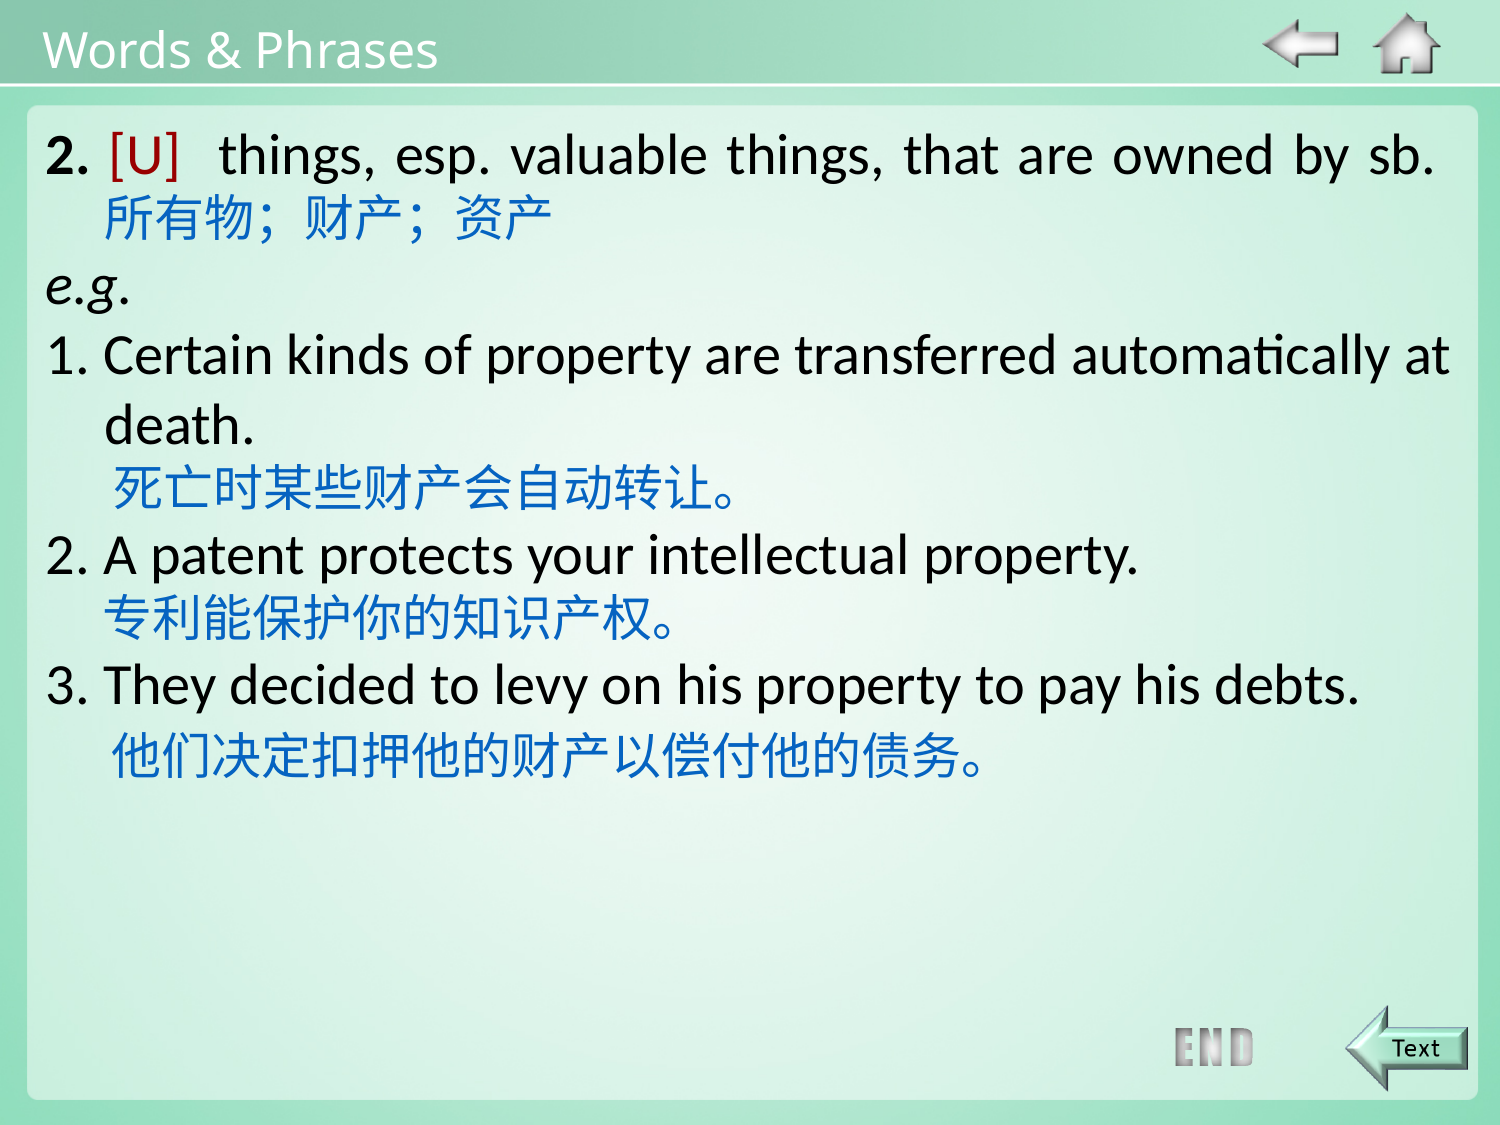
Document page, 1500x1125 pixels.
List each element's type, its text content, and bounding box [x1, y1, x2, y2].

text_box Words & Phrases [27, 11, 582, 87]
list 2. [U] things, esp. valuable things, that are owned by sb. 所有物；财产；资产 e.g. 1. Certain kinds of property are transferred automatically at death. 死亡时某些财产会自动转让。 2. A patent protects your intellectual property. 专利能保护你的知识产权。 3. They decided to levy on his property to pay his debts. 他们决定扣押他的财产以偿付他的债务。 [30, 108, 1471, 1097]
picture [0, 0, 1500, 1125]
